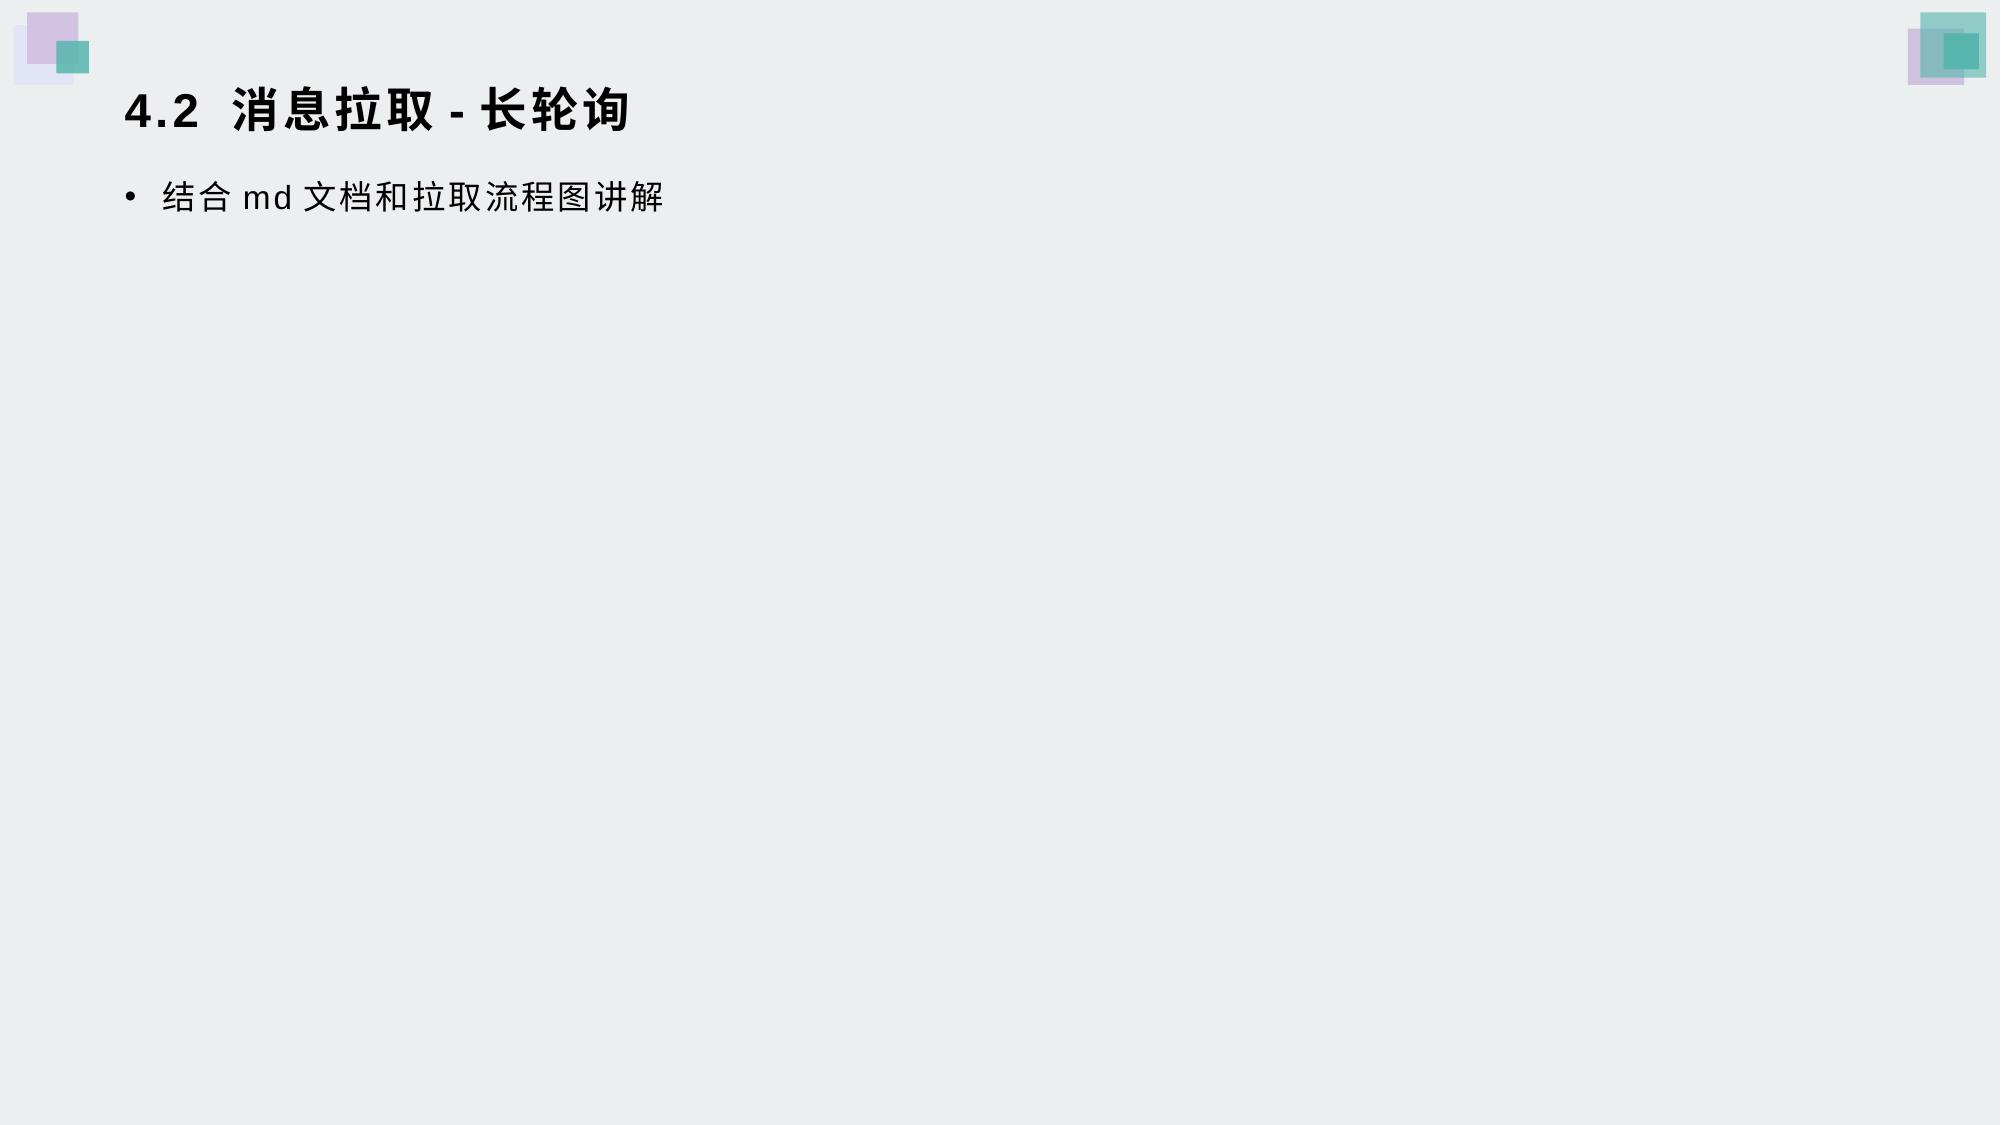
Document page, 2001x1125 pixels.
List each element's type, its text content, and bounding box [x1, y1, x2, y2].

list 结合md文档和拉取流程图讲解 [109, 156, 1891, 1041]
title 4.2 消息拉取-长轮询 [109, 72, 1891, 146]
